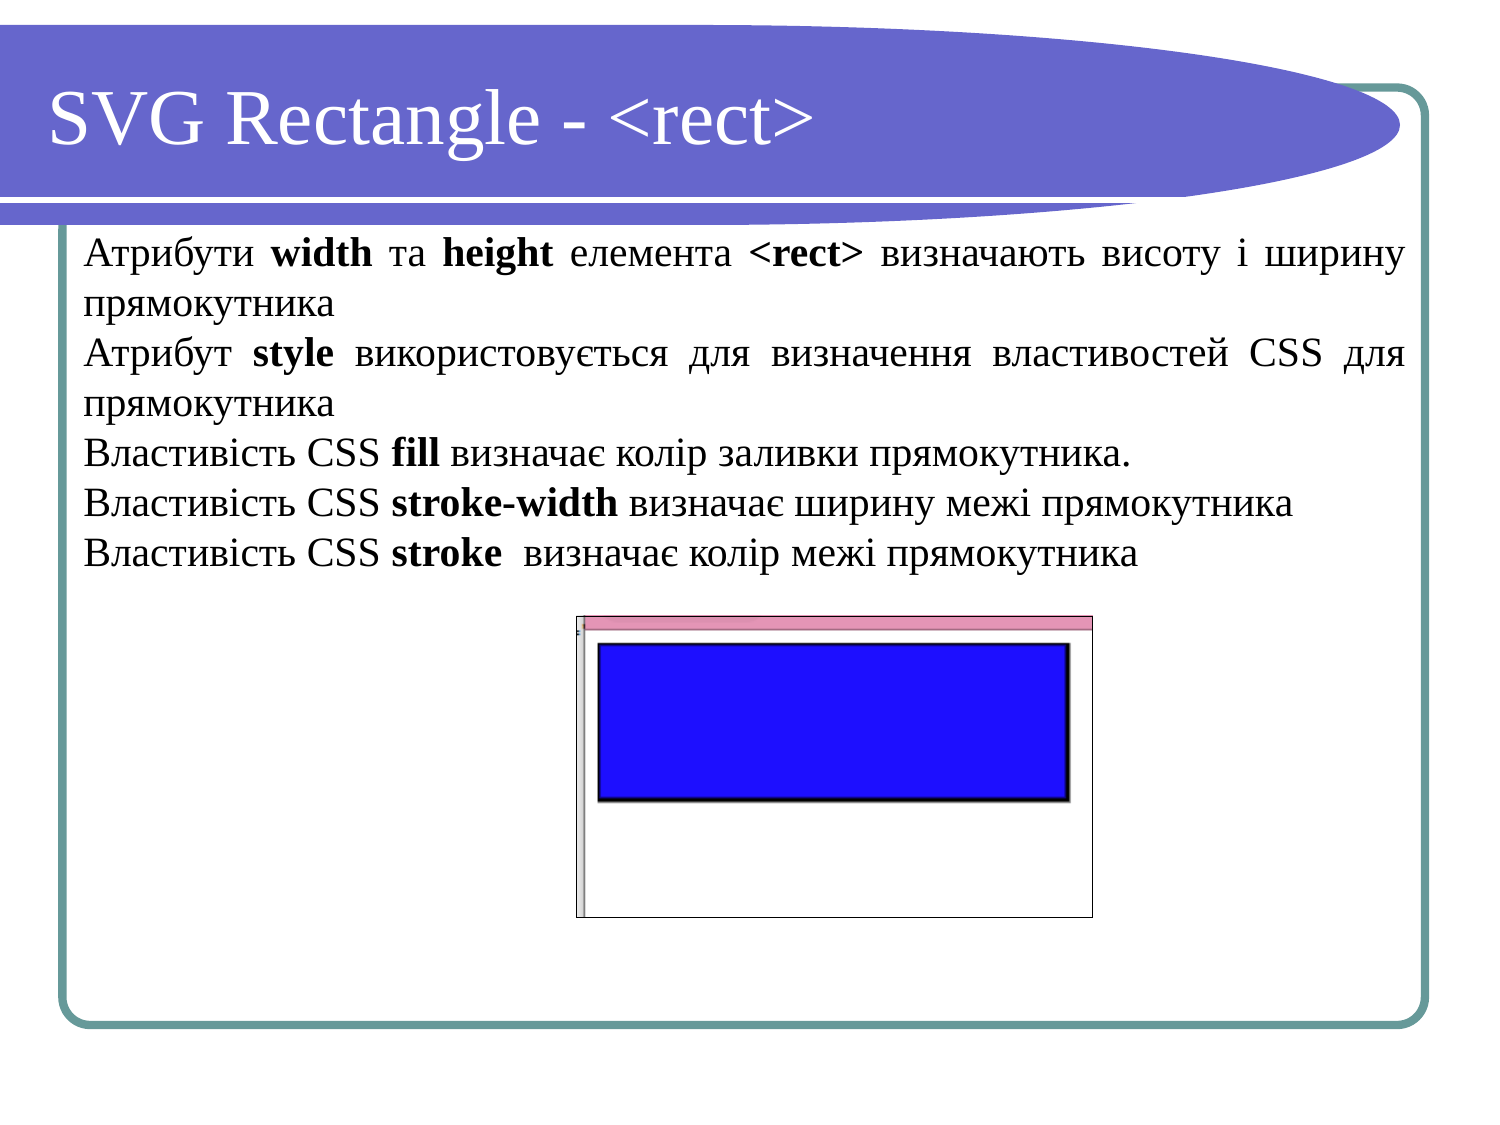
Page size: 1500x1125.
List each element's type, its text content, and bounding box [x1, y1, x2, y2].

text_box Атрибути width та height елемента <rect> визначають висоту і ширину прямокутника Атрибут style використовується для визначення властивостей CSS для прямокутника Властивість CSS fill визначає колір заливки прямокутника. Властивість CSS stroke-width визначає ширину межі прямокутника Властивість CSS stroke визначає колір межі прямокутника [68, 217, 1421, 583]
picture [576, 615, 1093, 918]
title SVG Rectangle - <rect> [32, 37, 1347, 188]
